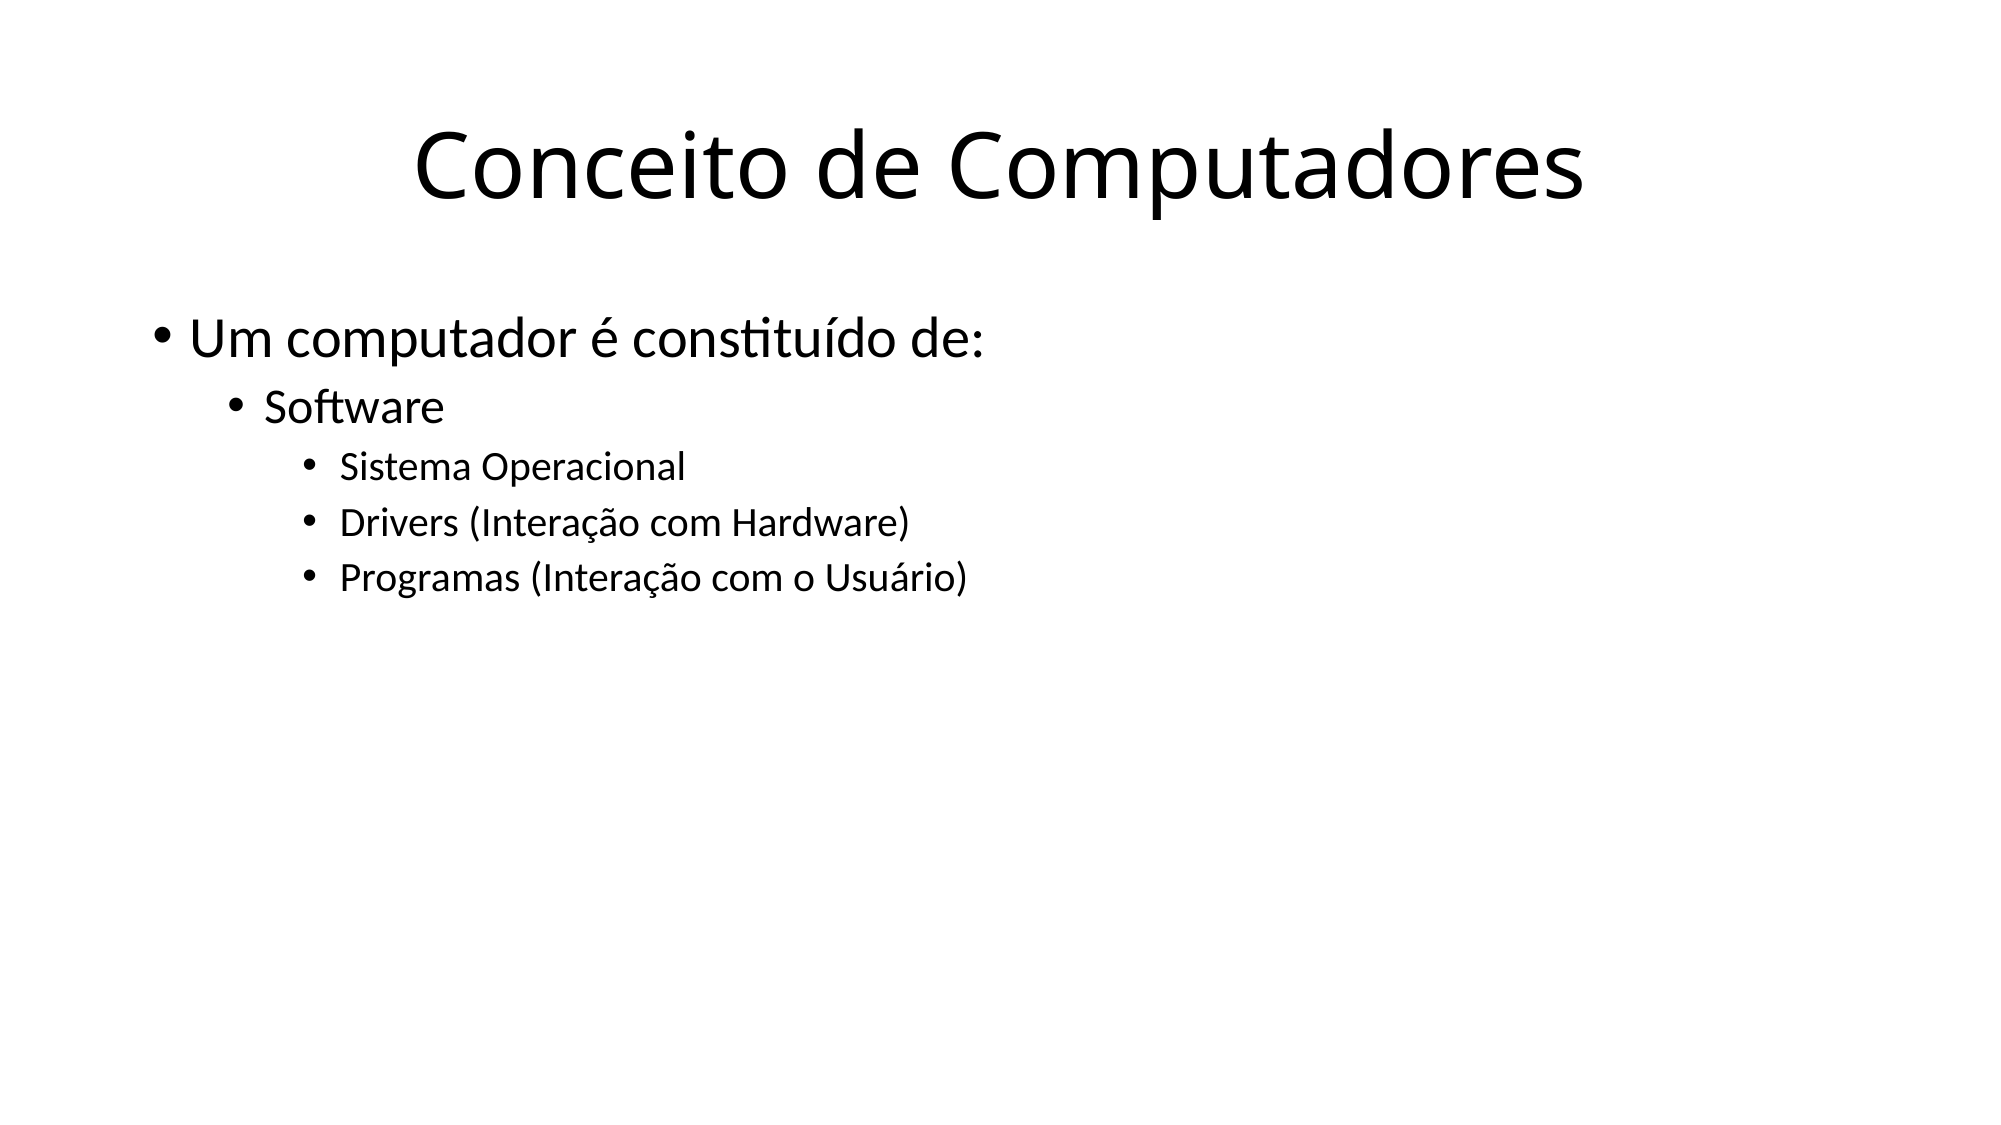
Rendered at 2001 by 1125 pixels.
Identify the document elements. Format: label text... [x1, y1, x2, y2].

list Um computador é constituído de: Software Sistema Operacional Drivers (Interação com Hardware) Programas (Interação com o Usuário) [137, 299, 1863, 1014]
title Conceito de Computadores [137, 59, 1863, 278]
